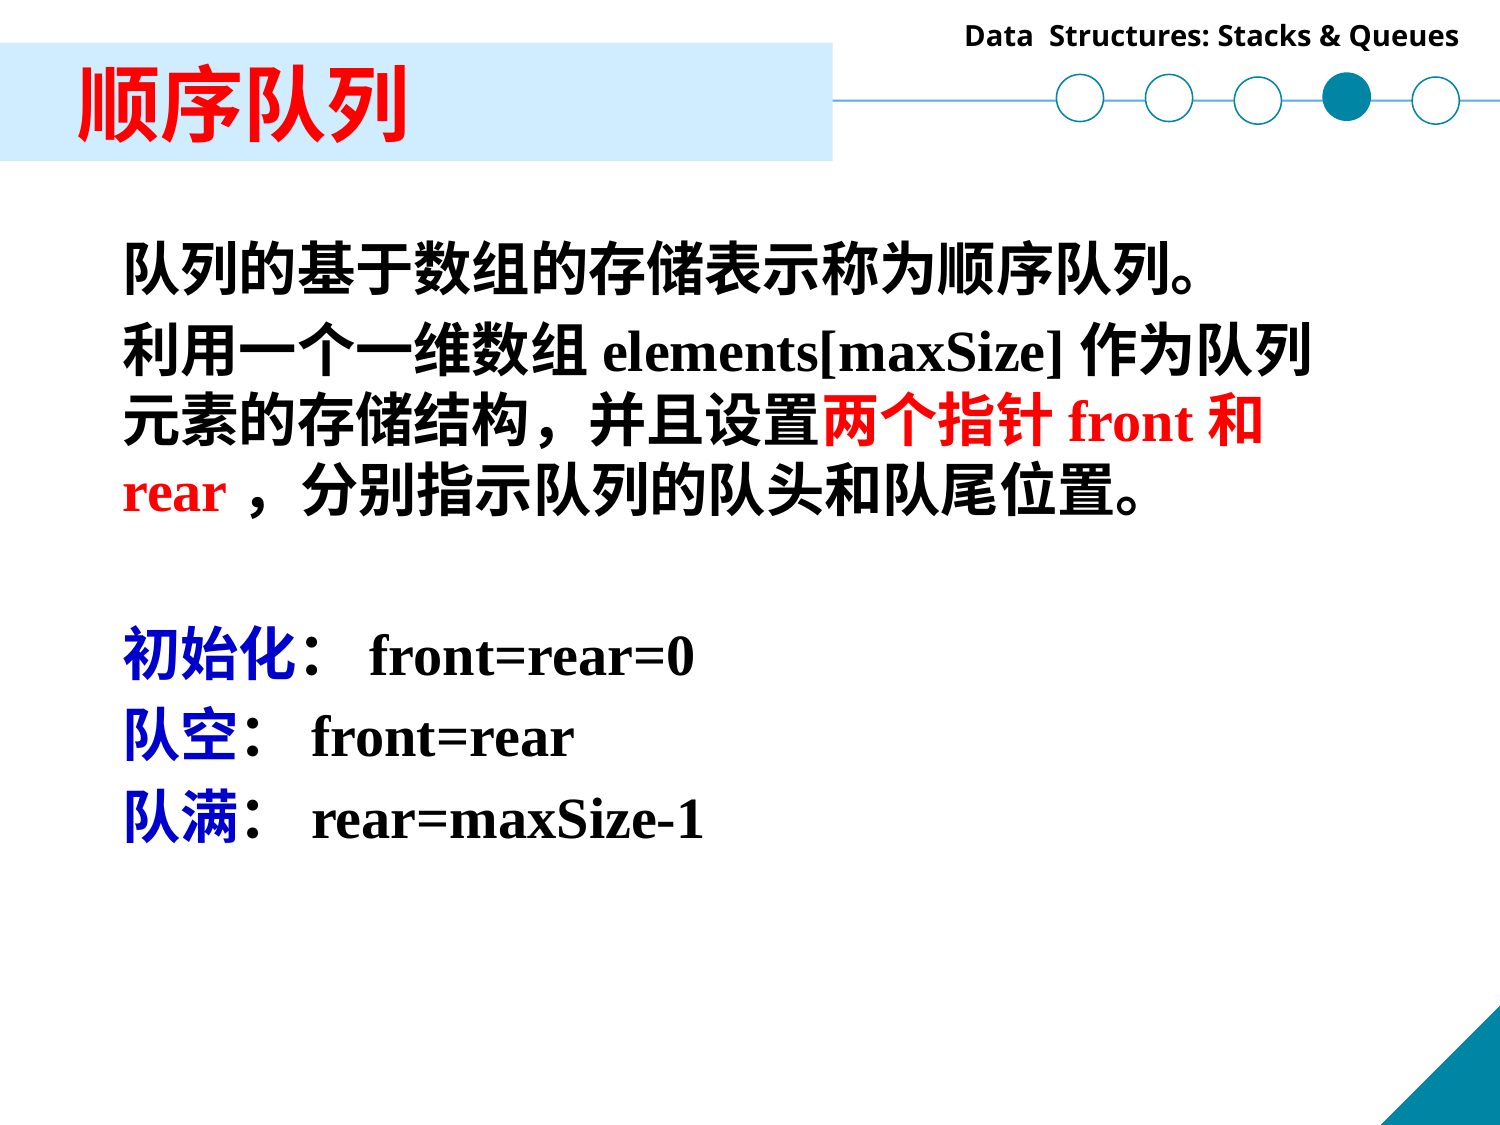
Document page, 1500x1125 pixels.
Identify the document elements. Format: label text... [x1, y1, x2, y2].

list 队列的基于数组的存储表示称为顺序队列。 利用一个一维数组elements[maxSize]作为队列元素的存储结构，并且设置两个指针front和rear，分别指示队列的队头和队尾位置。 初始化：front=rear=0 队空：front=rear 队满：rear=maxSize-1 [107, 224, 1383, 900]
text_box [1323, 73, 1371, 121]
text_box [1145, 74, 1193, 122]
text_box 顺序队列 [4, 30, 1142, 169]
text_box [1056, 74, 1104, 122]
text_box [1412, 77, 1460, 125]
text_box [1234, 77, 1282, 125]
